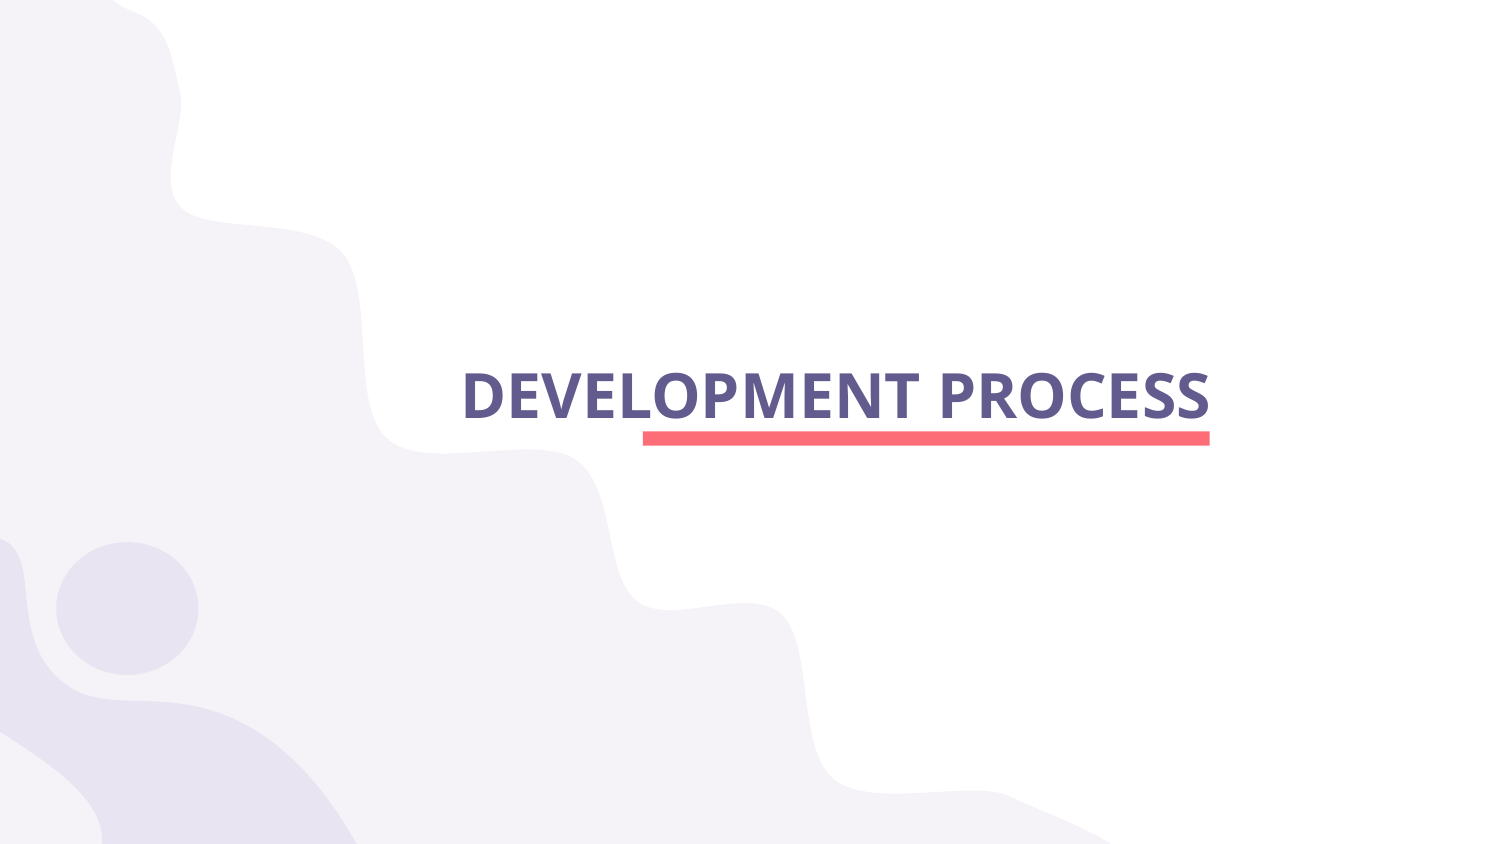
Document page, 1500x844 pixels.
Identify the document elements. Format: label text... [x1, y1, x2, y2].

title DEVELOPMENT PROCESS [0, 344, 1227, 446]
text_box [642, 431, 1210, 446]
